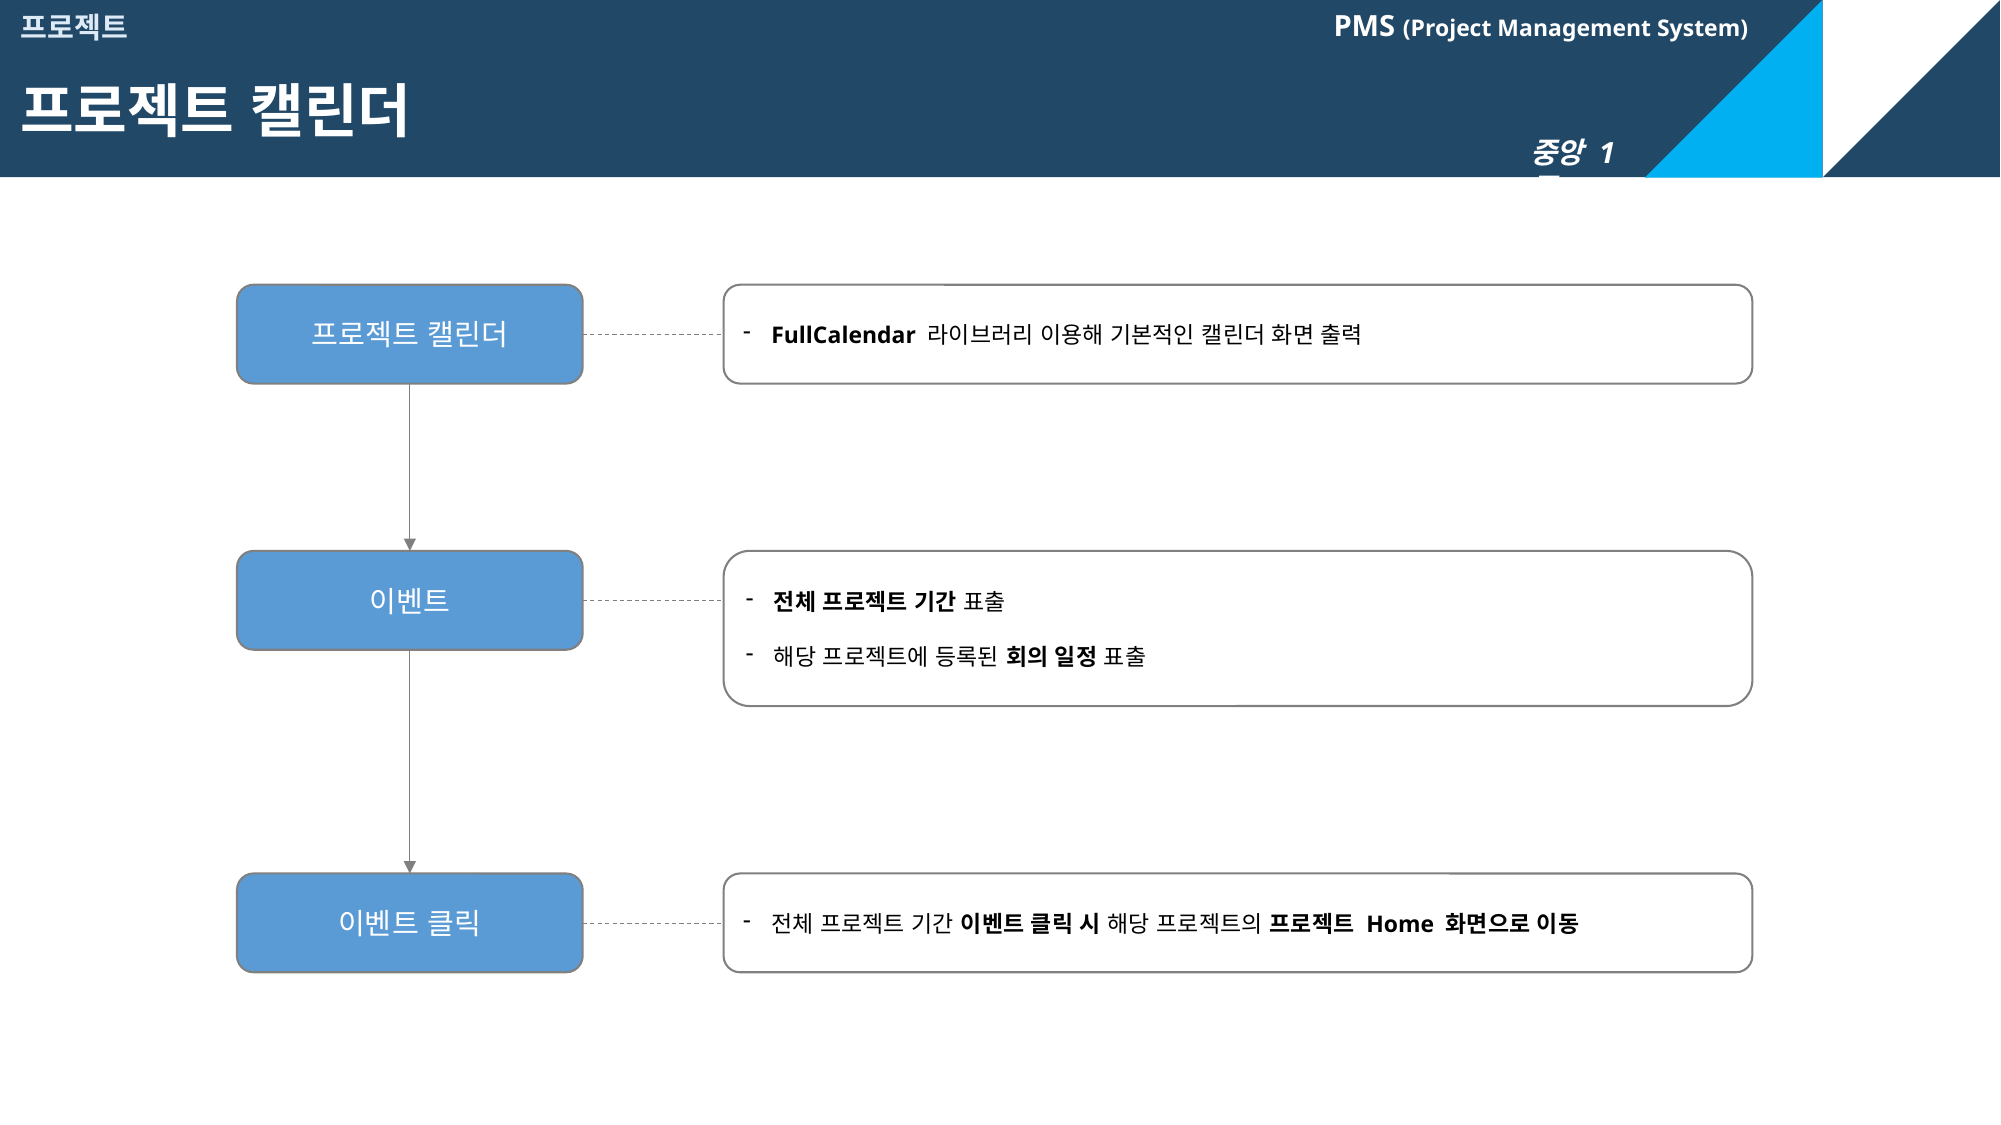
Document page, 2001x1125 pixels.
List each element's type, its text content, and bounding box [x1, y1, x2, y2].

text_box 전체 프로젝트 기간 표출 해당 프로젝트에 등록된 회의 일정 표출 [722, 549, 1754, 708]
text_box 전체 프로젝트 기간 이벤트 클릭 시 해당 프로젝트의 프로젝트 Home 화면으로 이동 [722, 872, 1754, 974]
text_box 이벤트 클릭 [235, 872, 584, 974]
list 프로젝트 캘린더 [5, 58, 1285, 169]
list 프로젝트 [5, 1, 1245, 58]
text_box 이벤트 [235, 549, 584, 651]
text_box FullCalendar 라이브러리 이용해 기본적인 캘린더 화면 출력 [722, 283, 1754, 385]
text_box 프로젝트 캘린더 [235, 283, 584, 385]
